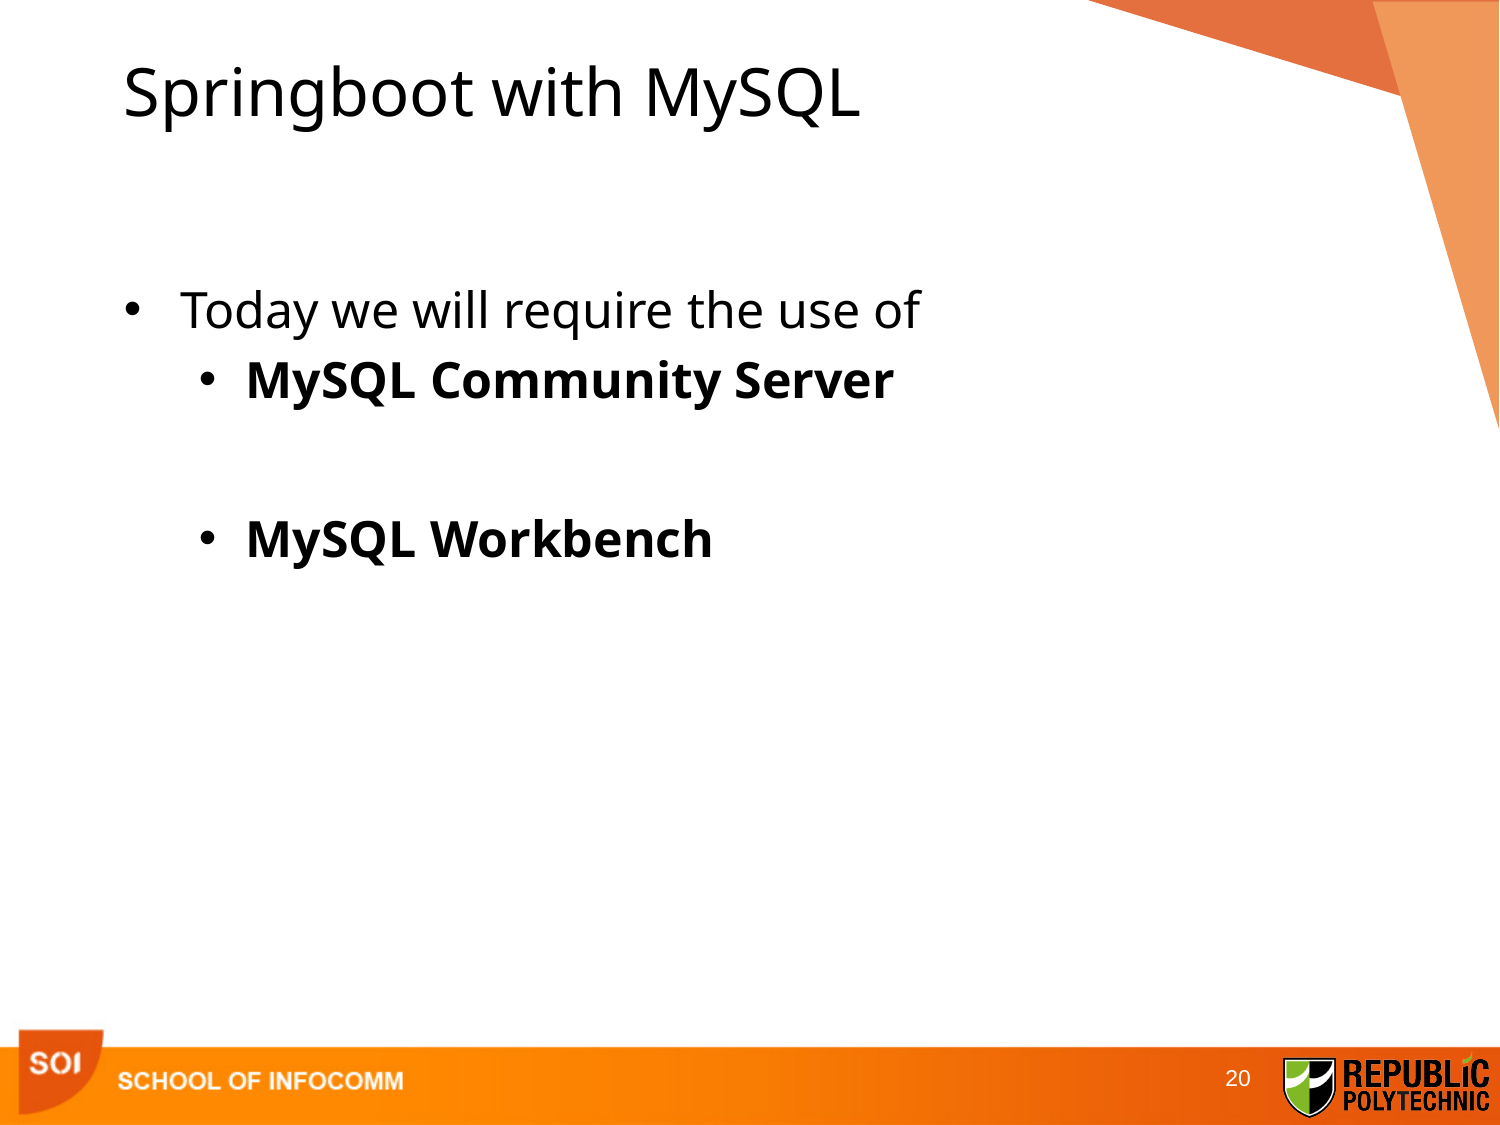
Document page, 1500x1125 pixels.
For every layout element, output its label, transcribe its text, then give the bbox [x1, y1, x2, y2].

list Today we will require the use of MySQL Community Server MySQL Workbench [109, 270, 1336, 888]
picture [0, 0, 1500, 1125]
slide_number 20 [1210, 1056, 1500, 1117]
title Springboot with MySQL [109, 42, 1162, 175]
